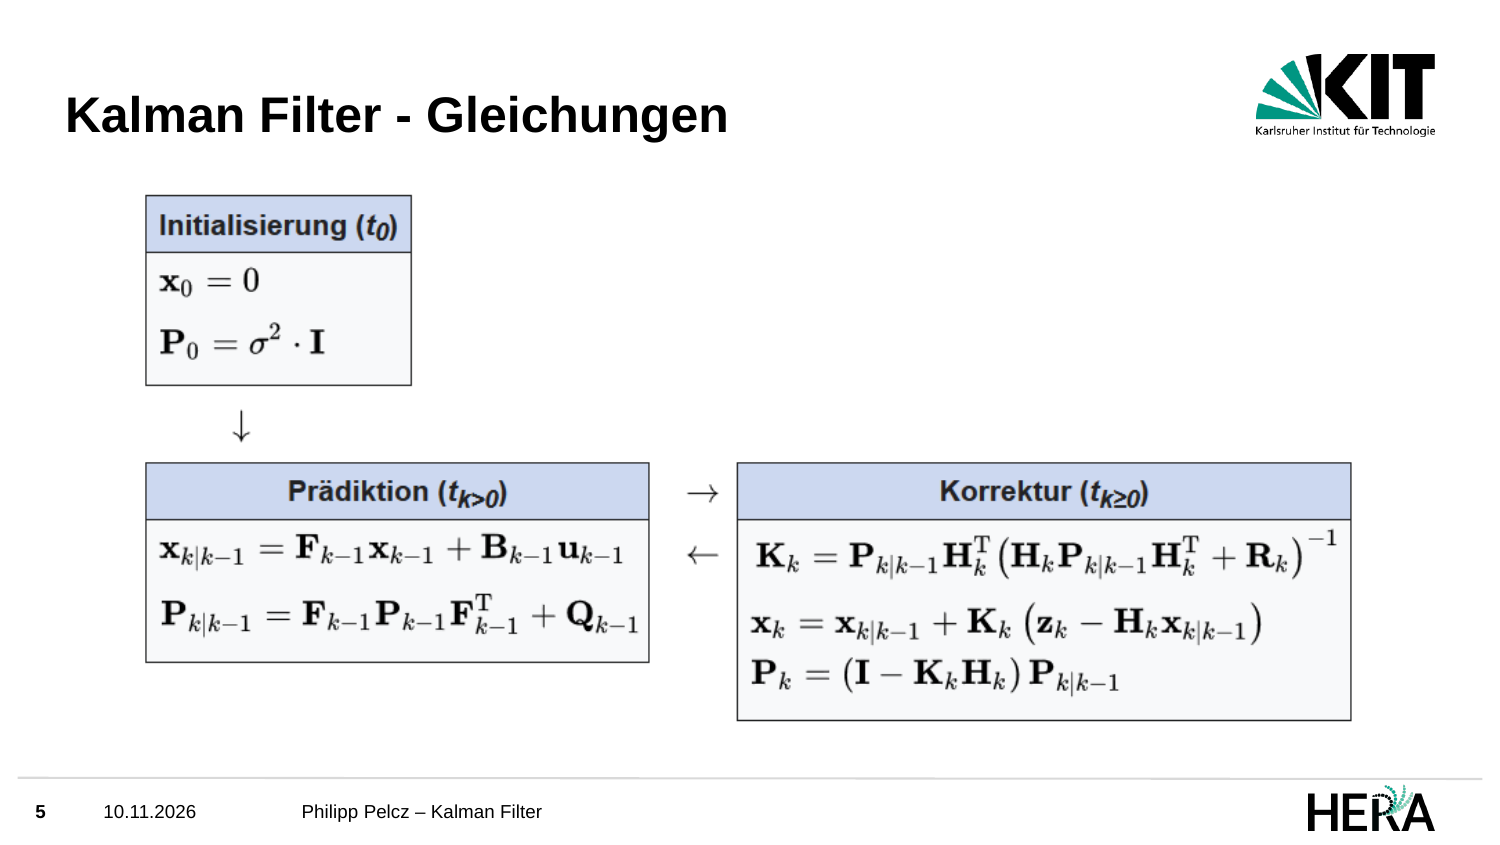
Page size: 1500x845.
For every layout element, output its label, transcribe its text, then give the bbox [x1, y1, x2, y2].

slide_number 5 [35, 778, 89, 844]
picture [1308, 775, 1435, 831]
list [133, 184, 1367, 738]
picture [1256, 54, 1435, 137]
title Kalman Filter - Gleichungen [64, 48, 1192, 144]
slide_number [103, 778, 272, 844]
